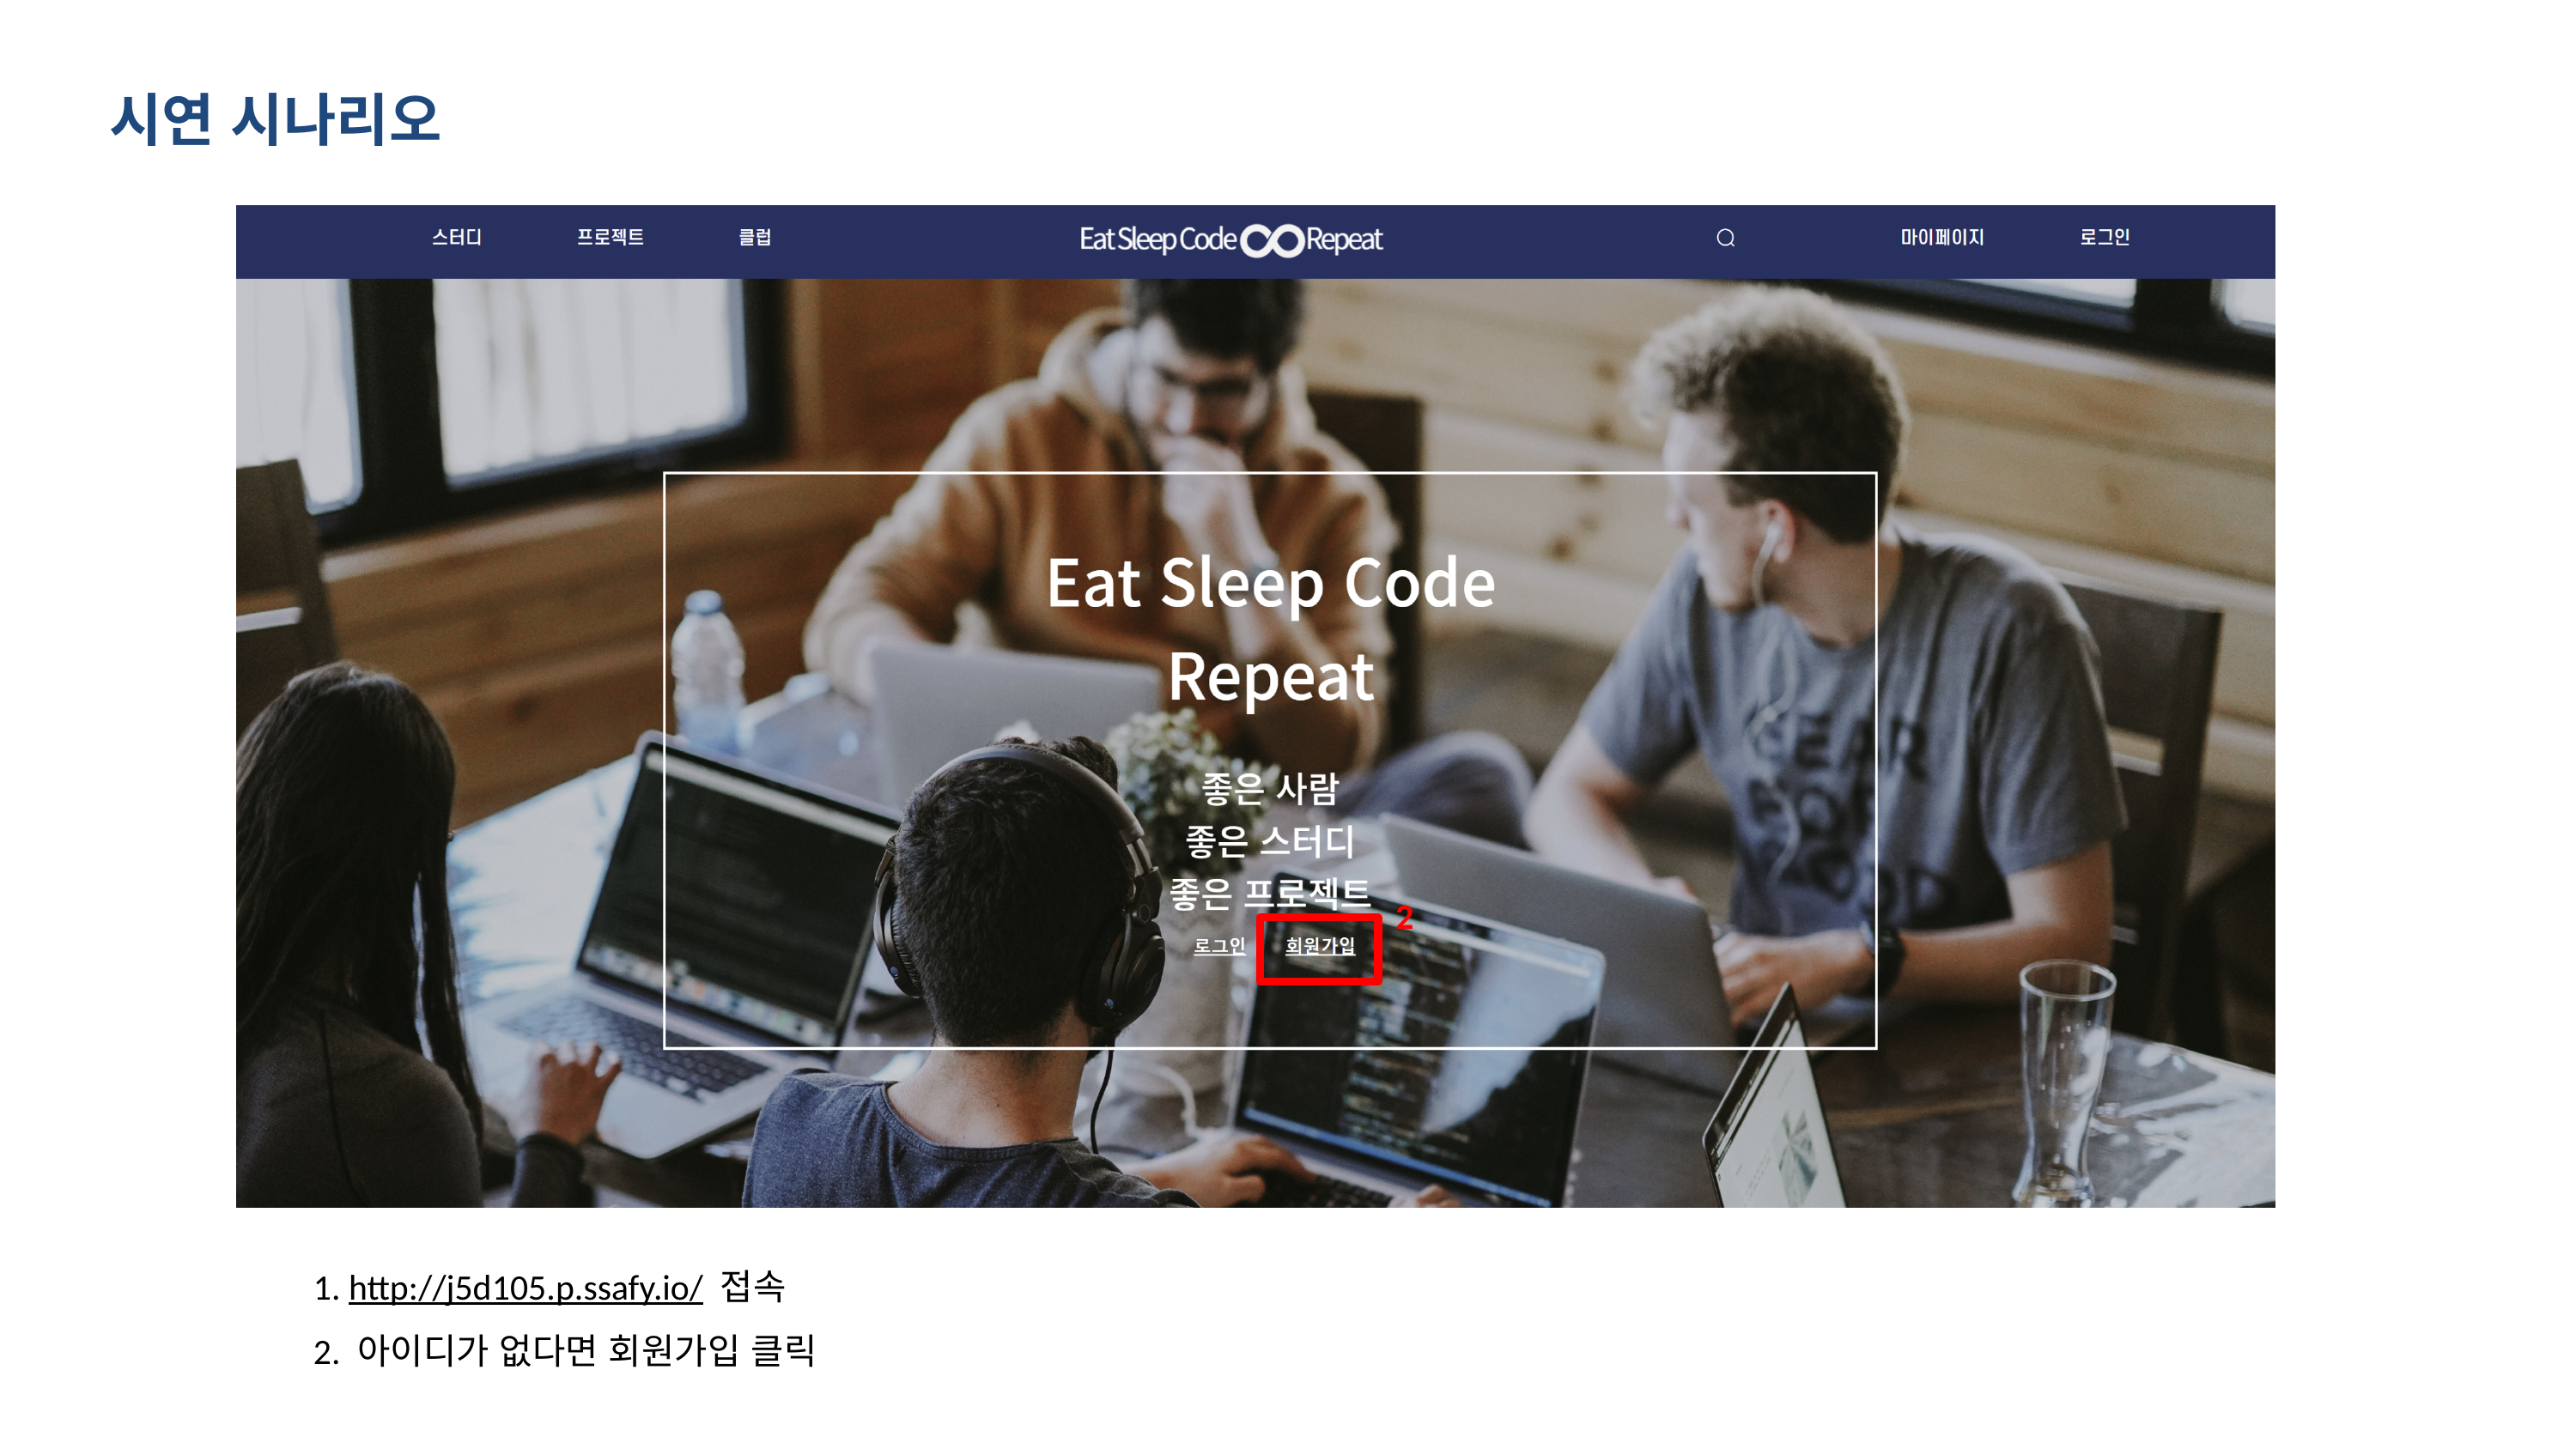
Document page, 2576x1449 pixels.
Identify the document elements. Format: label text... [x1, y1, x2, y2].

picture [235, 205, 2276, 1208]
text_box 시연 시나리오 [94, 25, 507, 211]
text_box 1. http://j5d105.p.ssafy.io/ 접속 2. 아이디가 없다면 회원가입 클릭택 [299, 1217, 2094, 1423]
